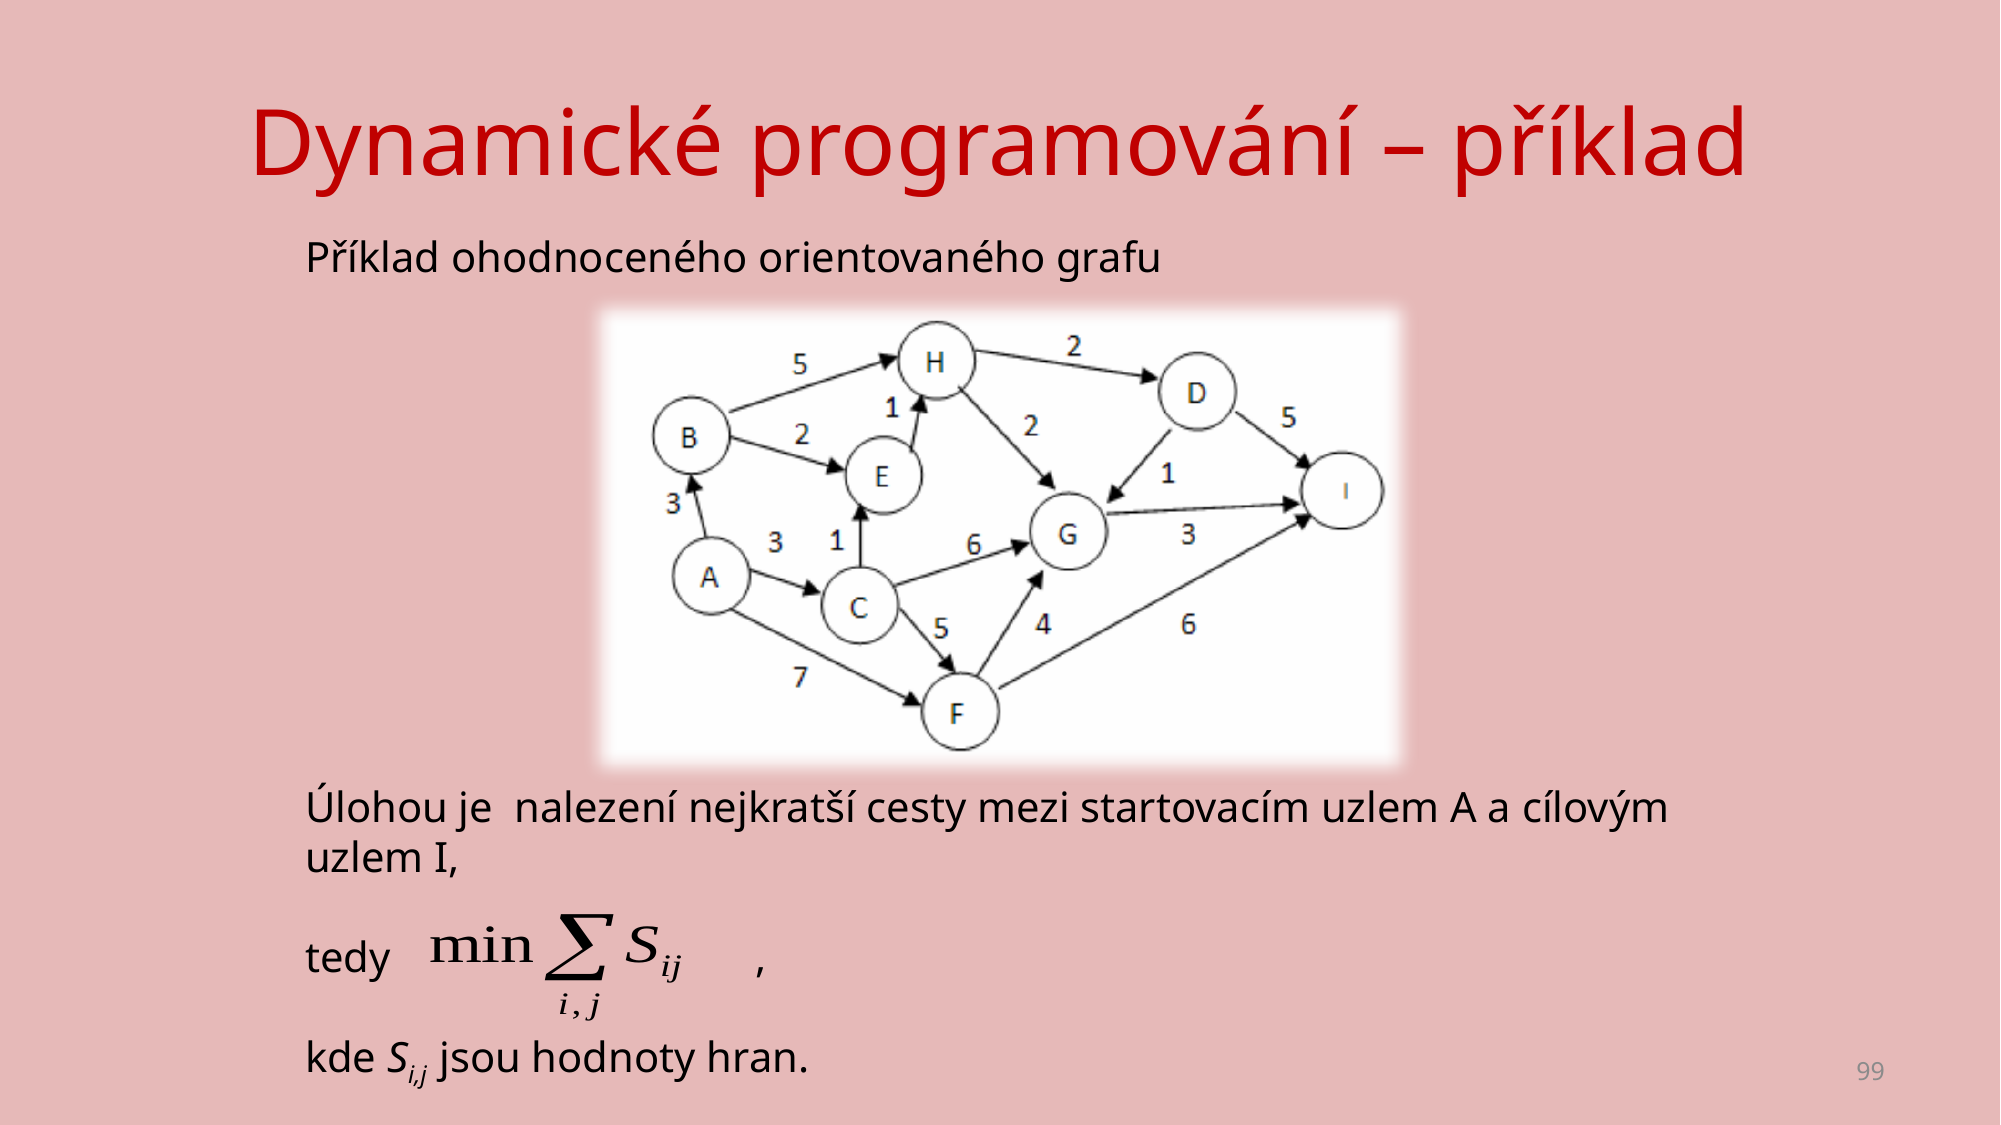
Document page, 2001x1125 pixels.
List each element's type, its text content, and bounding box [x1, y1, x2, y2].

title Dynamické programování – příklad [99, 45, 1900, 233]
slide_number 99 [1433, 1042, 1900, 1103]
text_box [420, 904, 699, 1033]
text_box Příklad ohodnoceného orientovaného grafu Úlohou je nalezení nejkratší cesty mezi startovacím uzlem A a cílovým uzlem I, tedy , kde Si,j jsou hodnoty hran. [290, 223, 1738, 1096]
picture [581, 290, 1419, 786]
